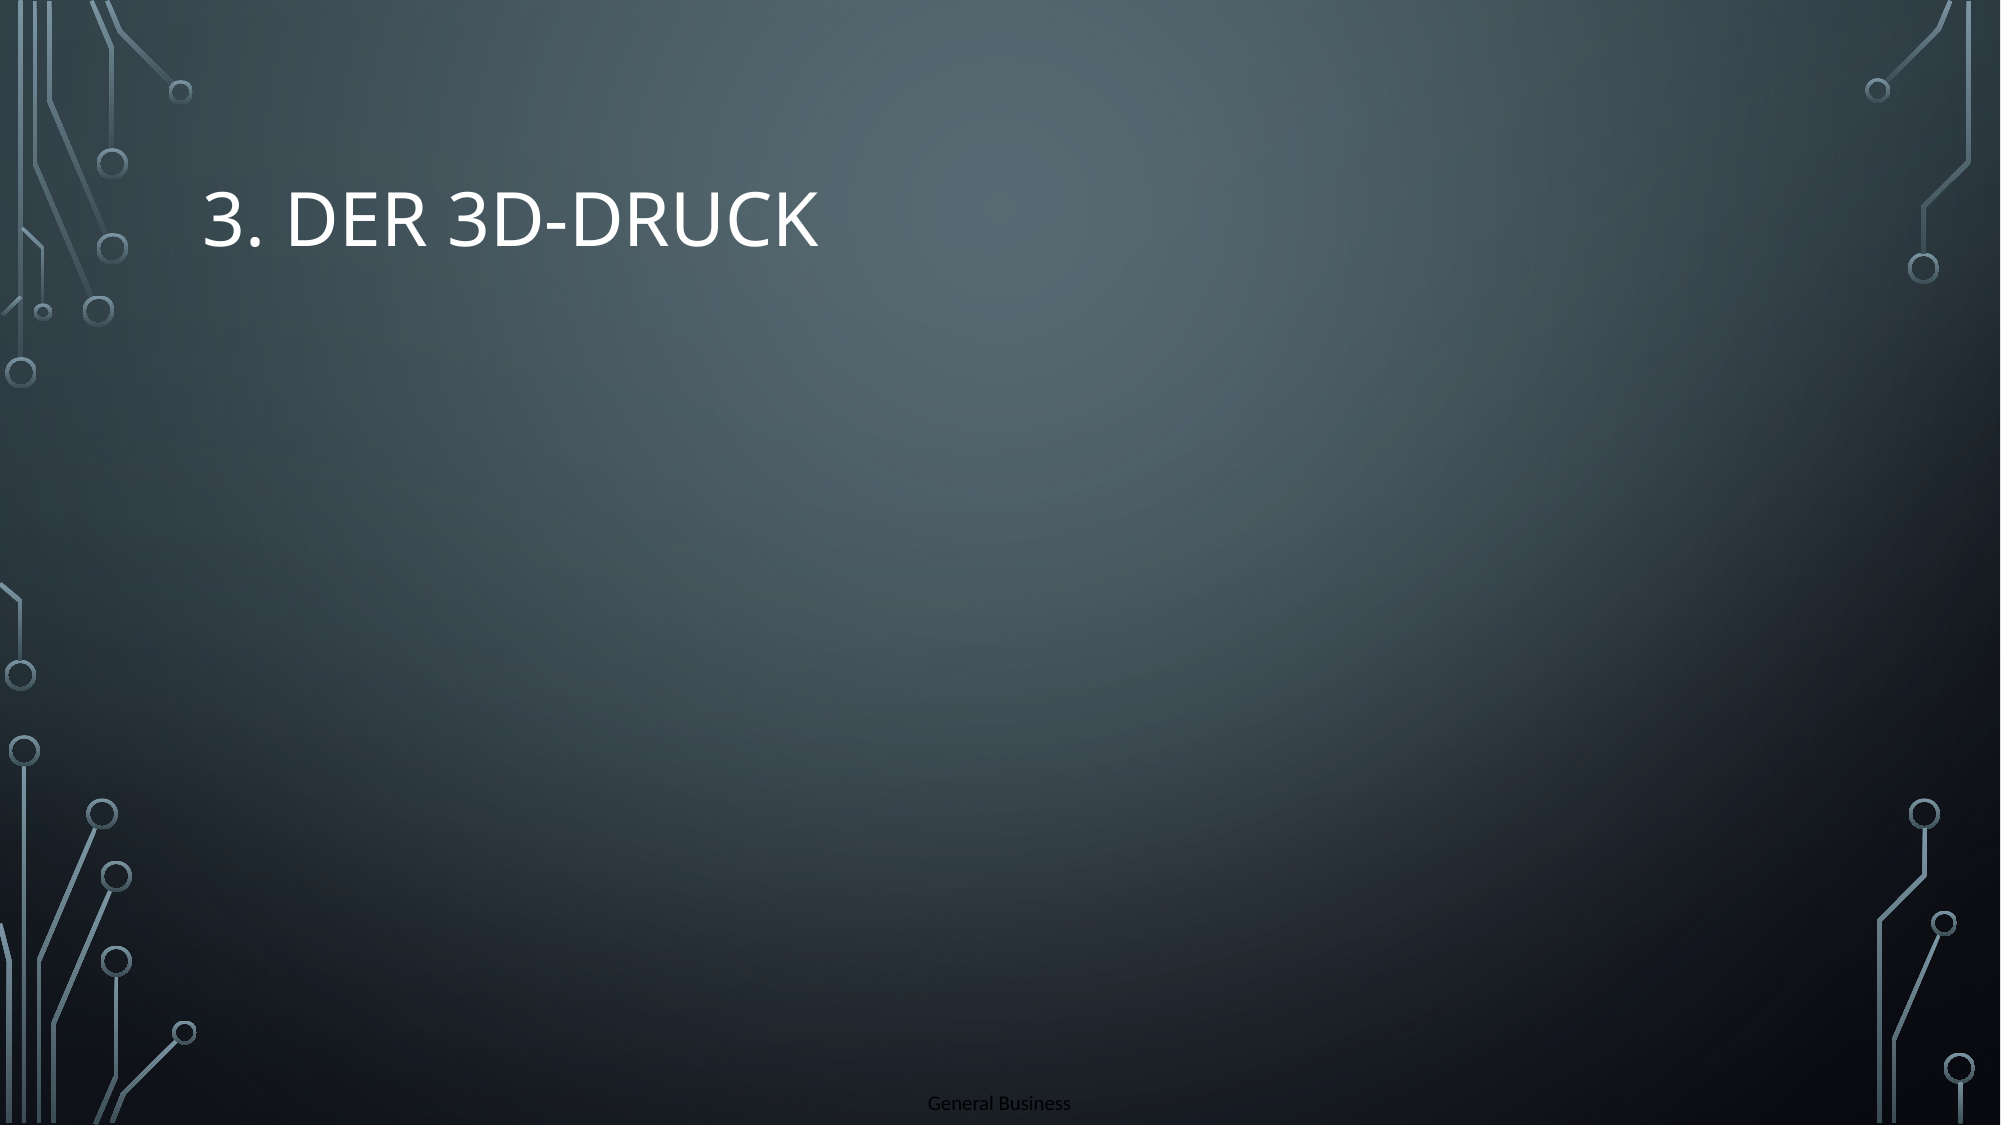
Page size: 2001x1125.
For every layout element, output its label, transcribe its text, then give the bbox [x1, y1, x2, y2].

title 3. Der 3D-Druck [187, 101, 1813, 344]
